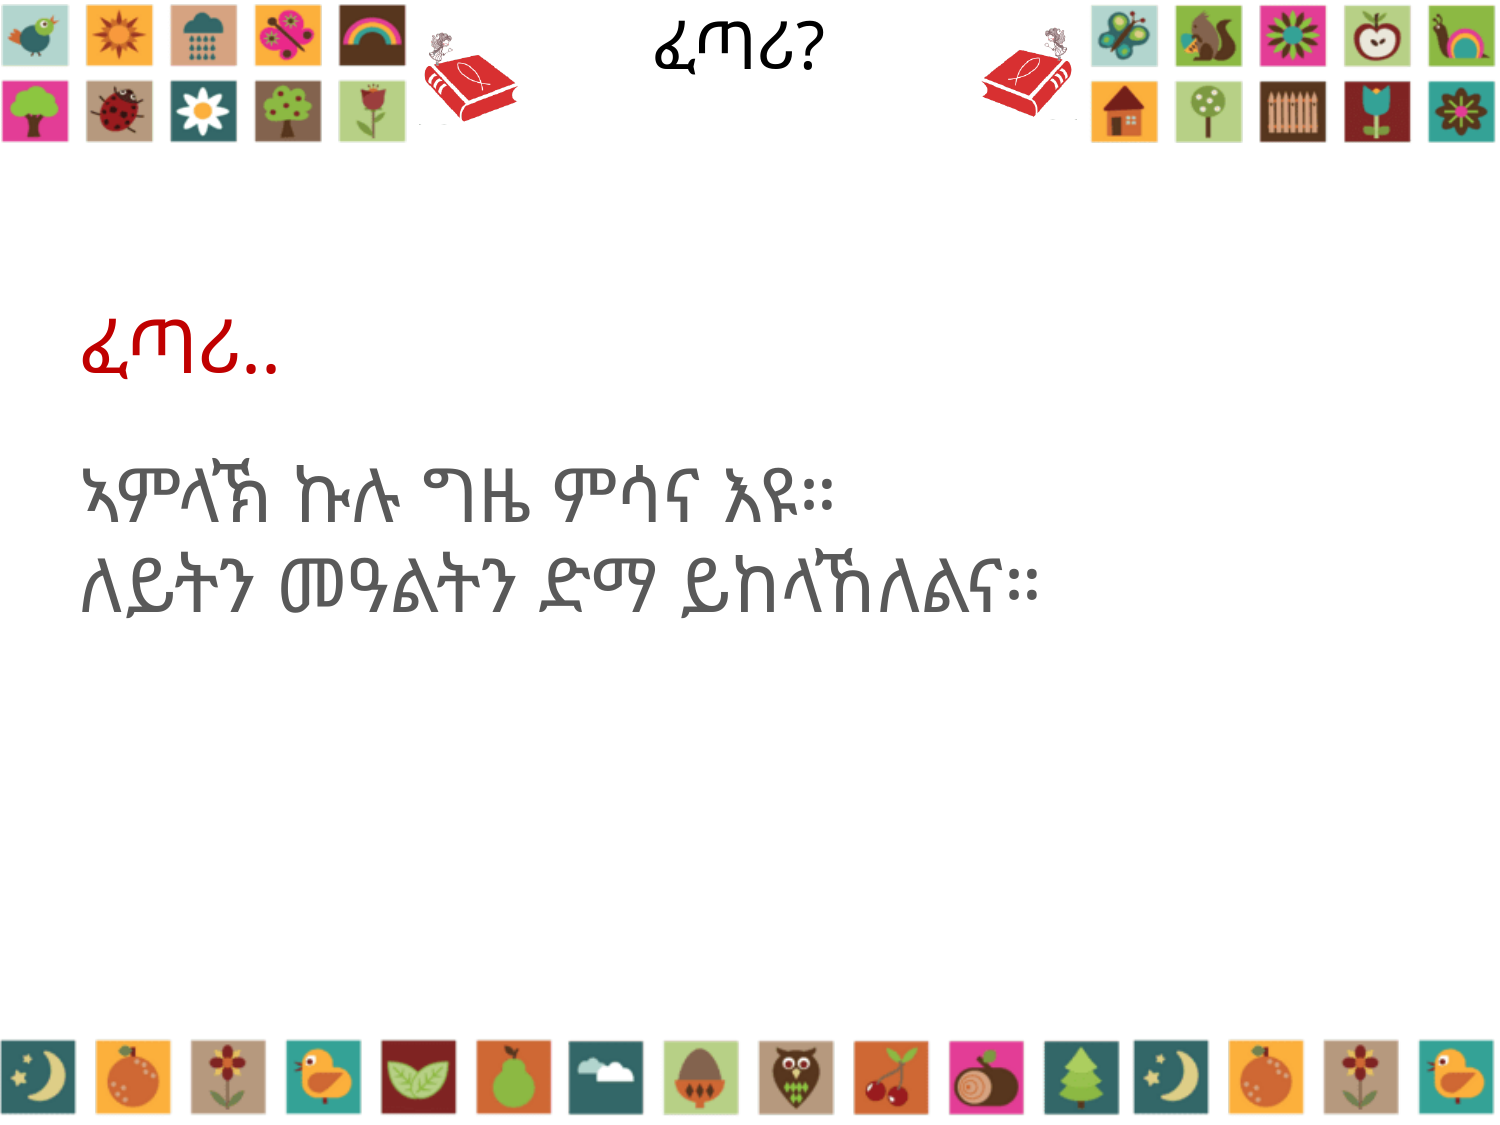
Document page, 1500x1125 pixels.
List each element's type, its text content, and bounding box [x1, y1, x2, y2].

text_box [0, 1028, 1500, 1118]
picture [0, 3, 550, 150]
text_box ፈጣሪ.. [64, 290, 1412, 396]
text_box ፈጣሪ? [414, 0, 1080, 91]
text_box ኣምላኽ ኩሉ ግዜ ምሳና እዩ። ለይትን መዓልትን ድማ ይከላኸለልና። [64, 440, 1412, 635]
picture [950, 3, 1500, 150]
